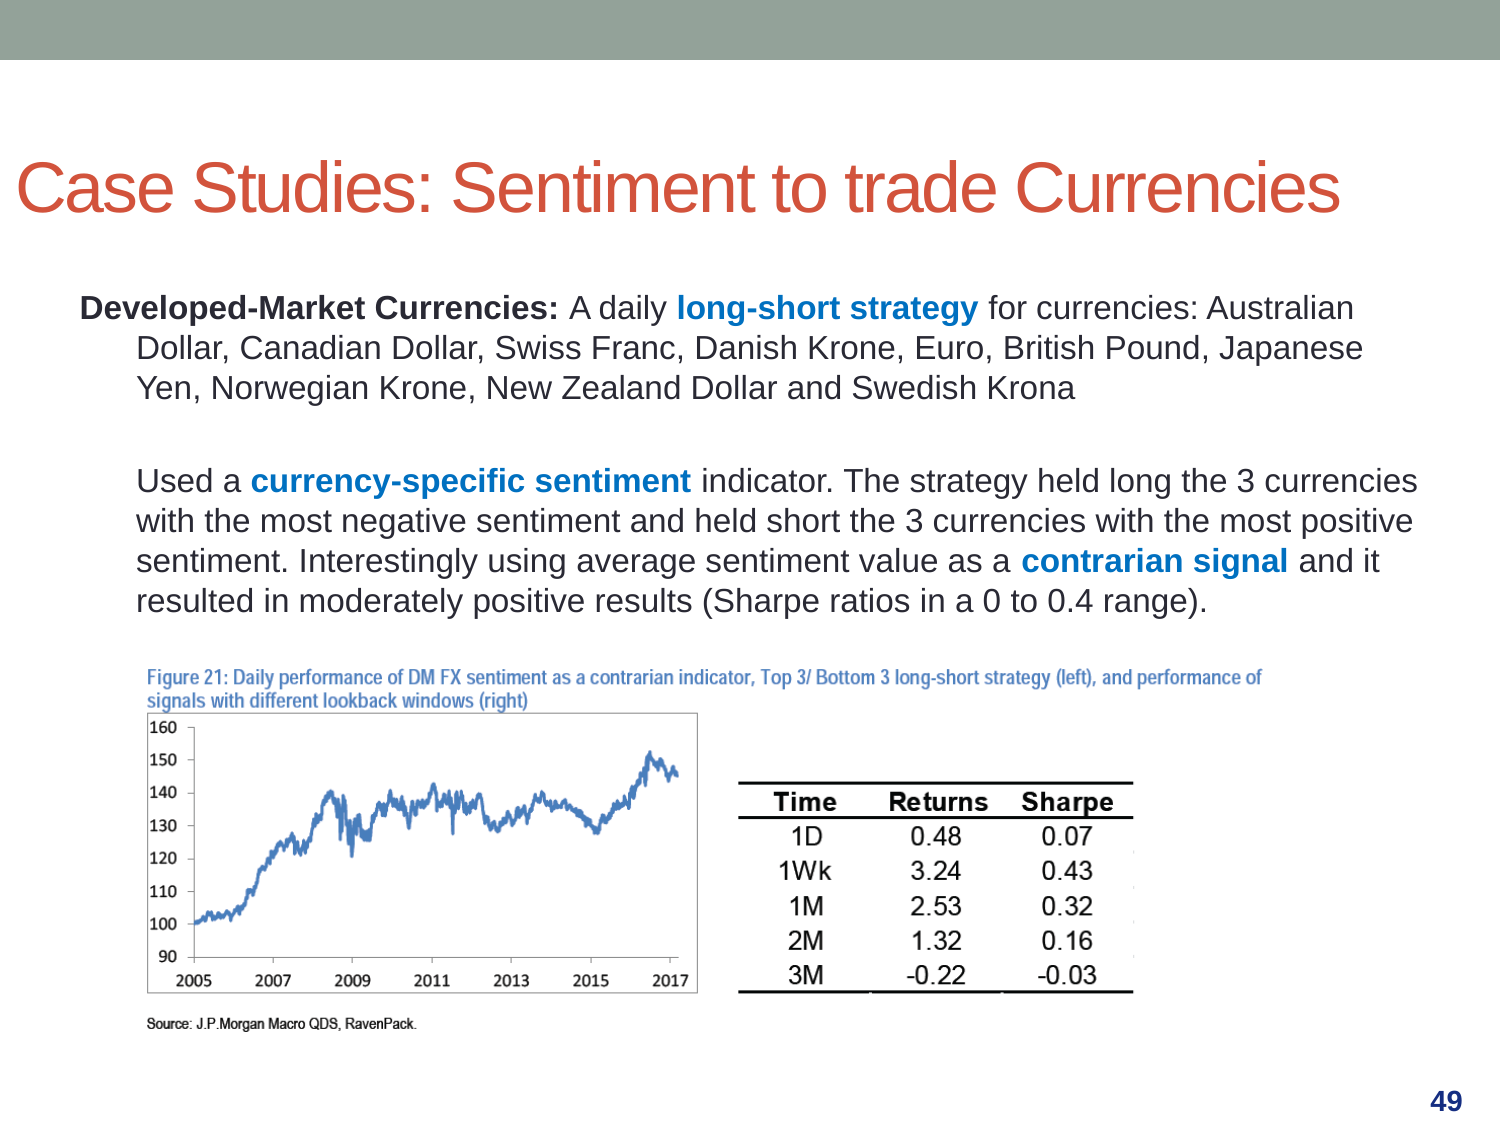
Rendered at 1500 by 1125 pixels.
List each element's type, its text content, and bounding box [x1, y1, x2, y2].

picture [135, 661, 1282, 1038]
title Case Studies: Sentiment to trade Currencies [0, 101, 1483, 266]
text_box Developed-Market Currencies: A daily long-short strategy for currencies: Australian Dollar, Canadian Dollar, Swiss Franc, Danish Krone, Euro, British Pound, Japanese Yen, Norwegian Krone, New Zealand Dollar and Swedish Krona Used a currency-specific sentiment indicator. The strategy held long the 3 currencies with the most negative sentiment and held short the 3 currencies with the most positive sentiment. Interestingly using average sentiment value as a contrarian signal and it resulted in moderately positive results (Sharpe ratios in a 0 to 0.4 range). [64, 278, 1436, 1047]
slide_number 49 [1415, 1070, 1499, 1125]
